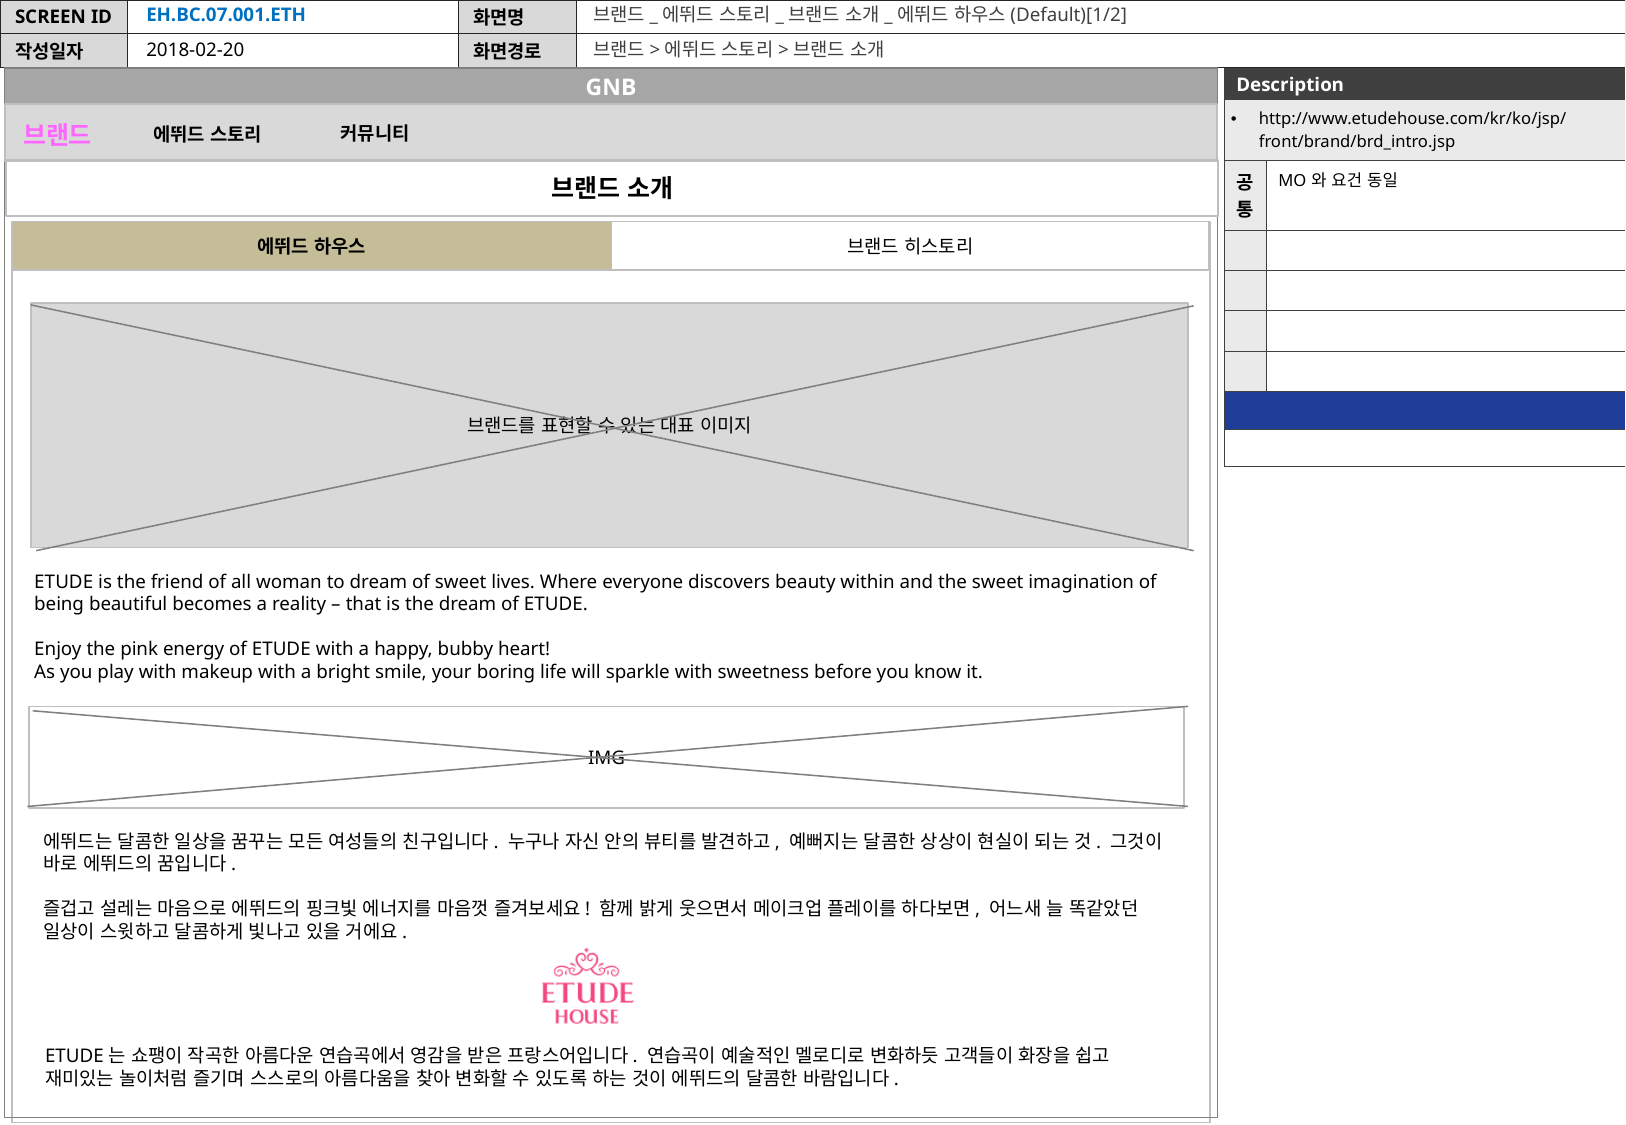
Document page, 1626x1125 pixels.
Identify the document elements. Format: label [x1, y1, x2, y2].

list [131, 2, 459, 32]
table_cell [1225, 352, 1266, 391]
table_cell [1225, 161, 1266, 230]
list [578, 2, 1618, 29]
table_cell [1225, 100, 1625, 160]
table_cell [1267, 311, 1625, 351]
table_cell [1225, 271, 1266, 310]
table_cell [1225, 392, 1625, 429]
table_cell [1225, 430, 1625, 466]
picture [523, 937, 646, 1033]
table_cell [1267, 271, 1625, 310]
table_header [1225, 69, 1625, 99]
table_cell [1225, 231, 1266, 270]
table_cell [1267, 161, 1625, 230]
text_box [2, 36, 1220, 1125]
table_cell [1225, 311, 1266, 351]
list [578, 36, 1618, 63]
table_cell [1267, 231, 1625, 270]
table_cell [1267, 352, 1625, 391]
